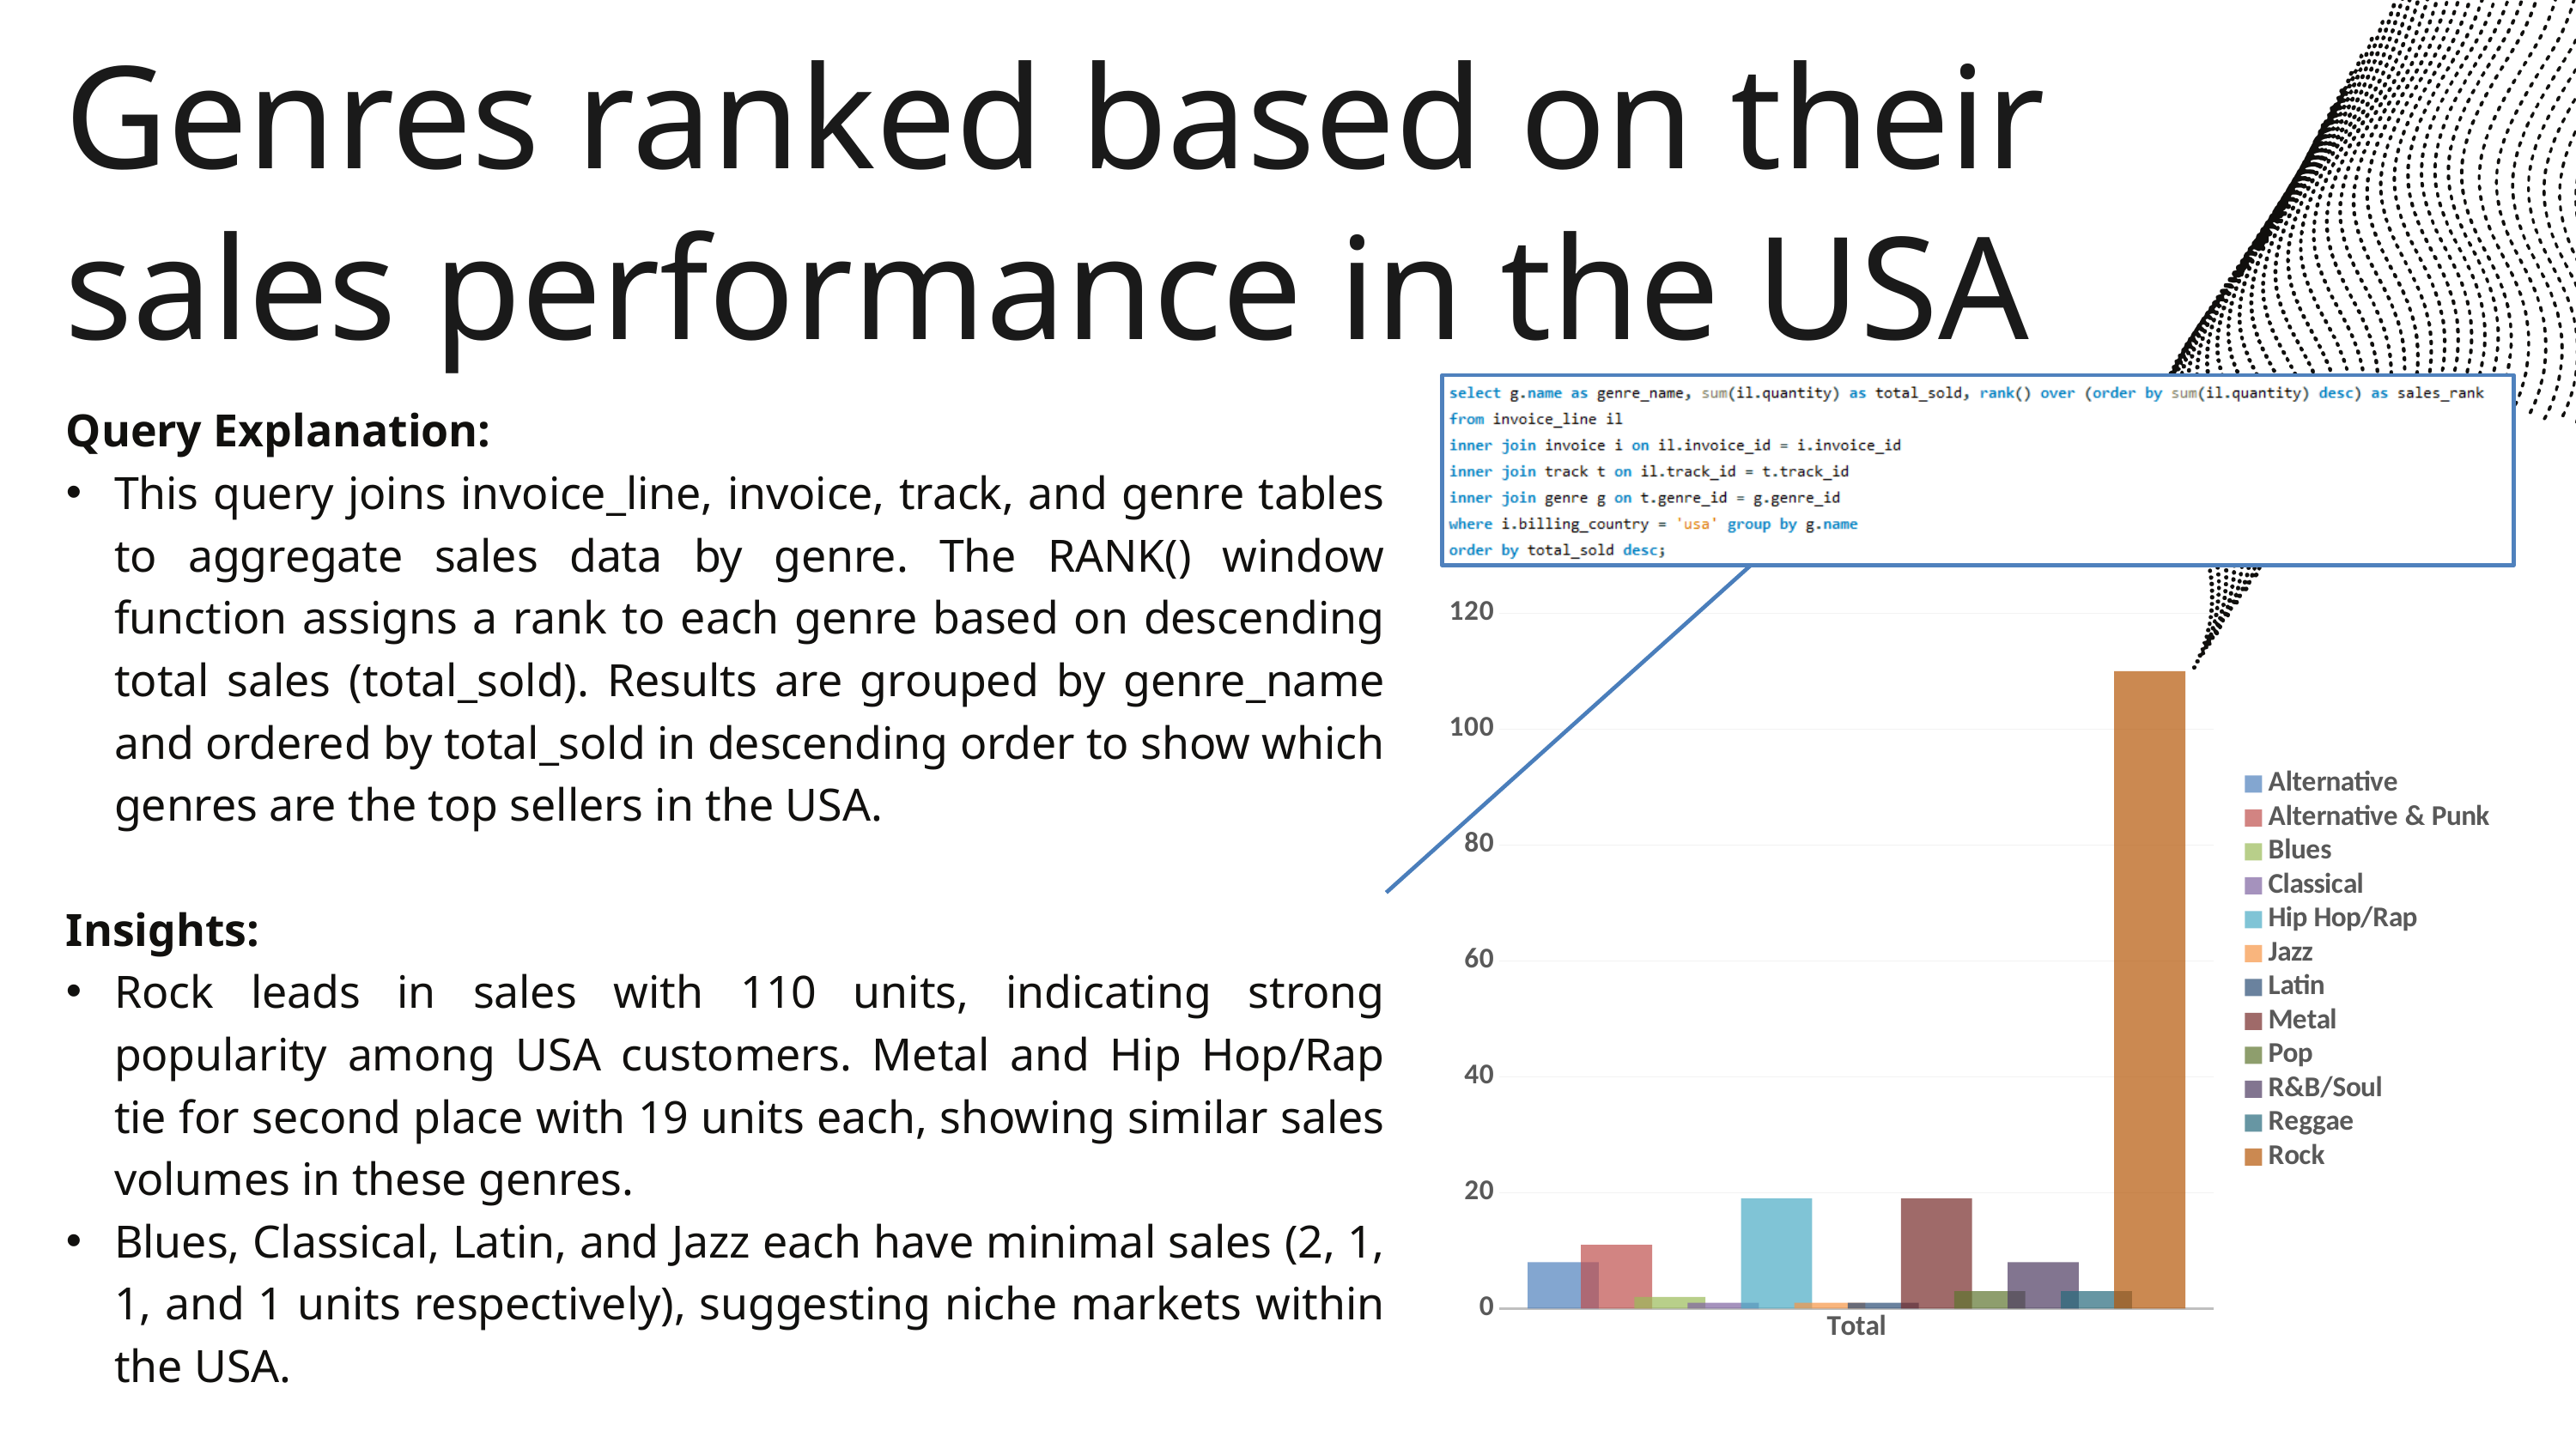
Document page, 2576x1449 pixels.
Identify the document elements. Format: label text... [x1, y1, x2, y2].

picture [1443, 376, 2512, 564]
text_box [1386, 498, 1826, 898]
chart [1427, 583, 2511, 1358]
text_box Genres ranked based on their sales performance in the USA [64, 27, 2201, 368]
text_box Query Explanation: This query joins invoice_line, invoice, track, and genre tables to aggregate sales data by genre. The RANK() window function assigns a rank to each genre based on descending total sales (total_sold). Results are grouped by genre_name and ordered by total_sold in descending order to show which genres are the top sellers in the USA. Insights: Rock leads in sales with 110 units, indicating strong popularity among USA customers. Metal and Hip Hop/Rap tie for second place with 19 units each, showing similar sales volumes in these genres. Blues, Classical, Latin, and Jazz each have minimal sales (2, 1, 1, and 1 units respectively), suggesting niche markets within the USA. [65, 393, 1387, 1391]
text_box [2153, 0, 2576, 670]
